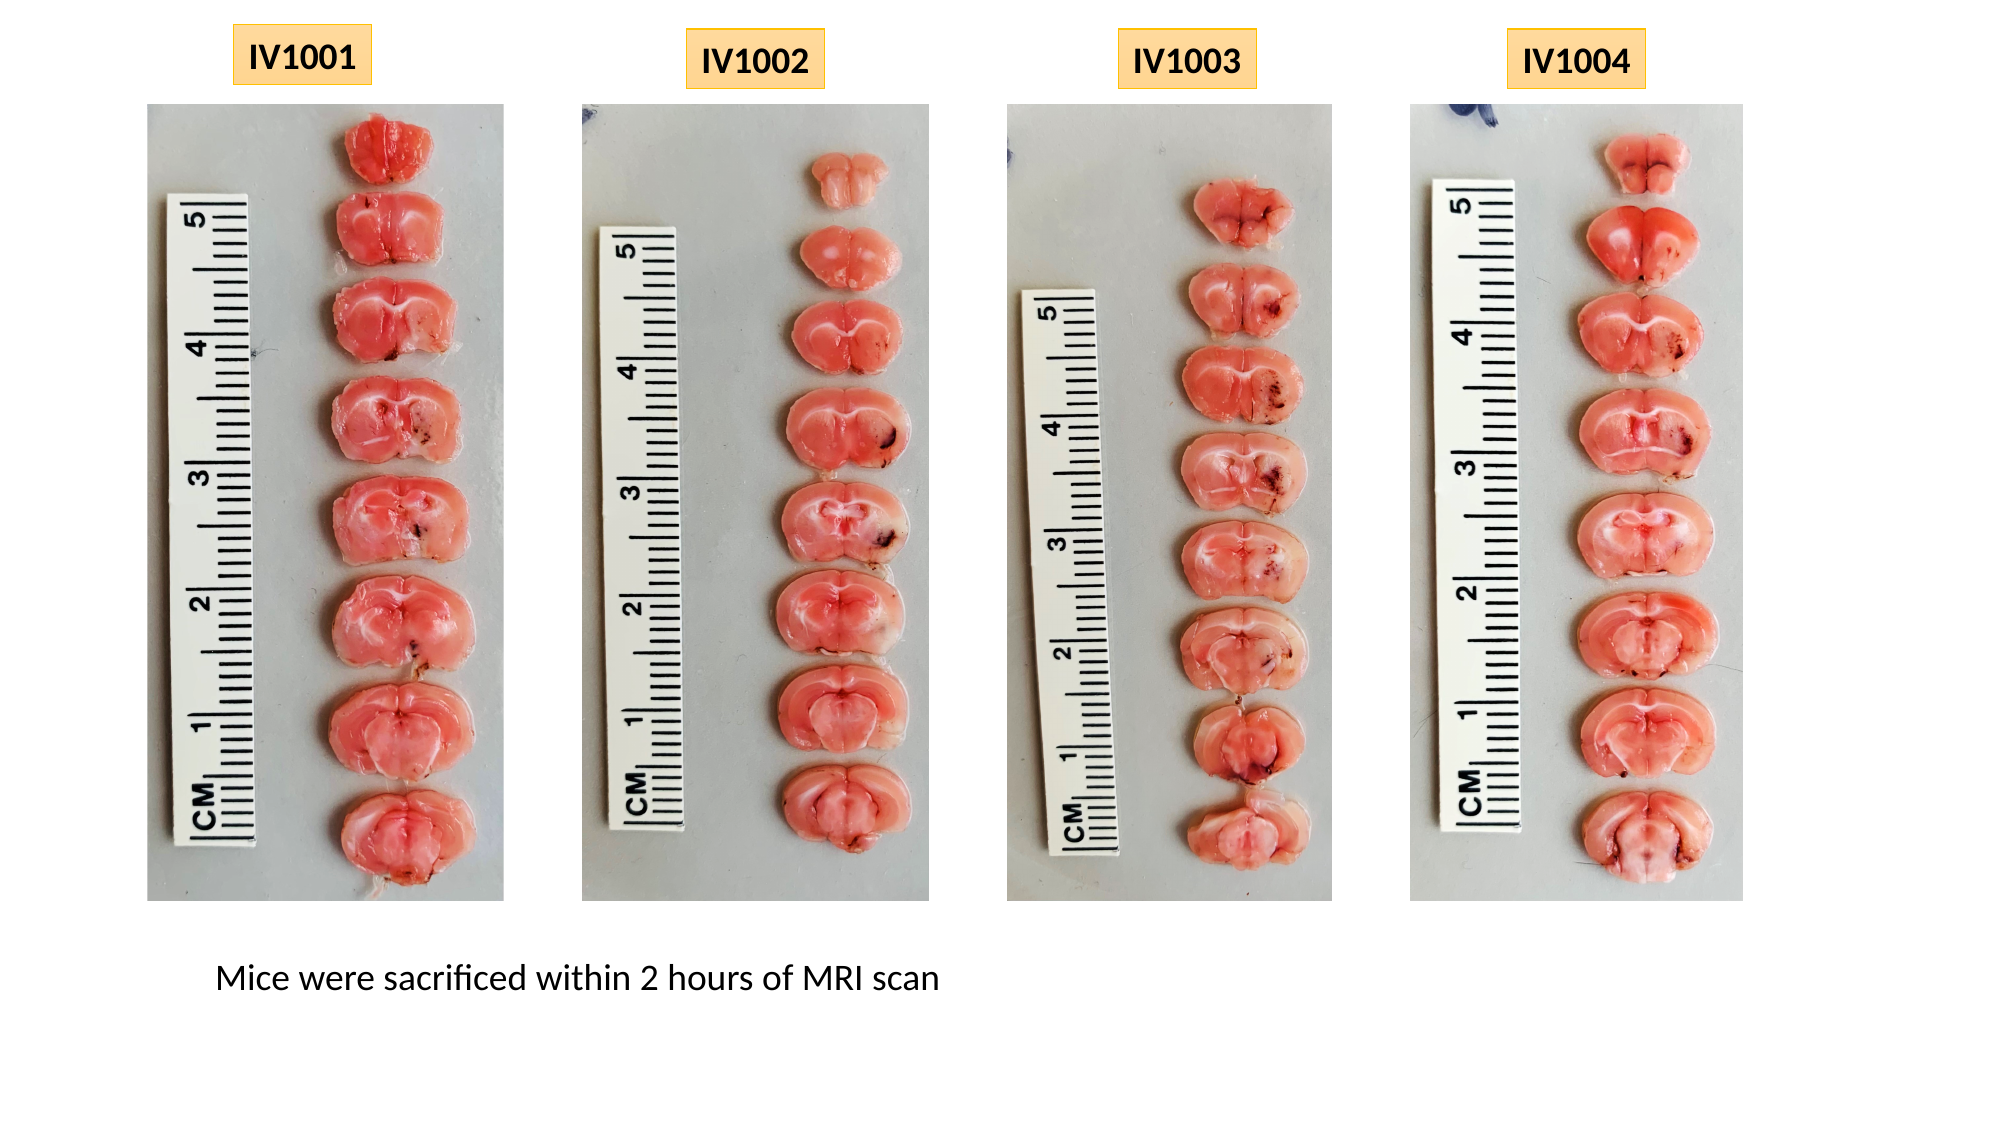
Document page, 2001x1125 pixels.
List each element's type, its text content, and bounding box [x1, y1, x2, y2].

picture [582, 104, 929, 901]
picture [1007, 104, 1332, 901]
picture [147, 104, 504, 901]
picture [1410, 104, 1743, 901]
text_box IV1001 [233, 24, 372, 85]
text_box IV1003 [1118, 28, 1257, 89]
text_box Mice were sacrificed within 2 hours of MRI scan [200, 945, 956, 1006]
text_box IV1004 [1507, 28, 1646, 89]
text_box IV1002 [686, 28, 825, 89]
